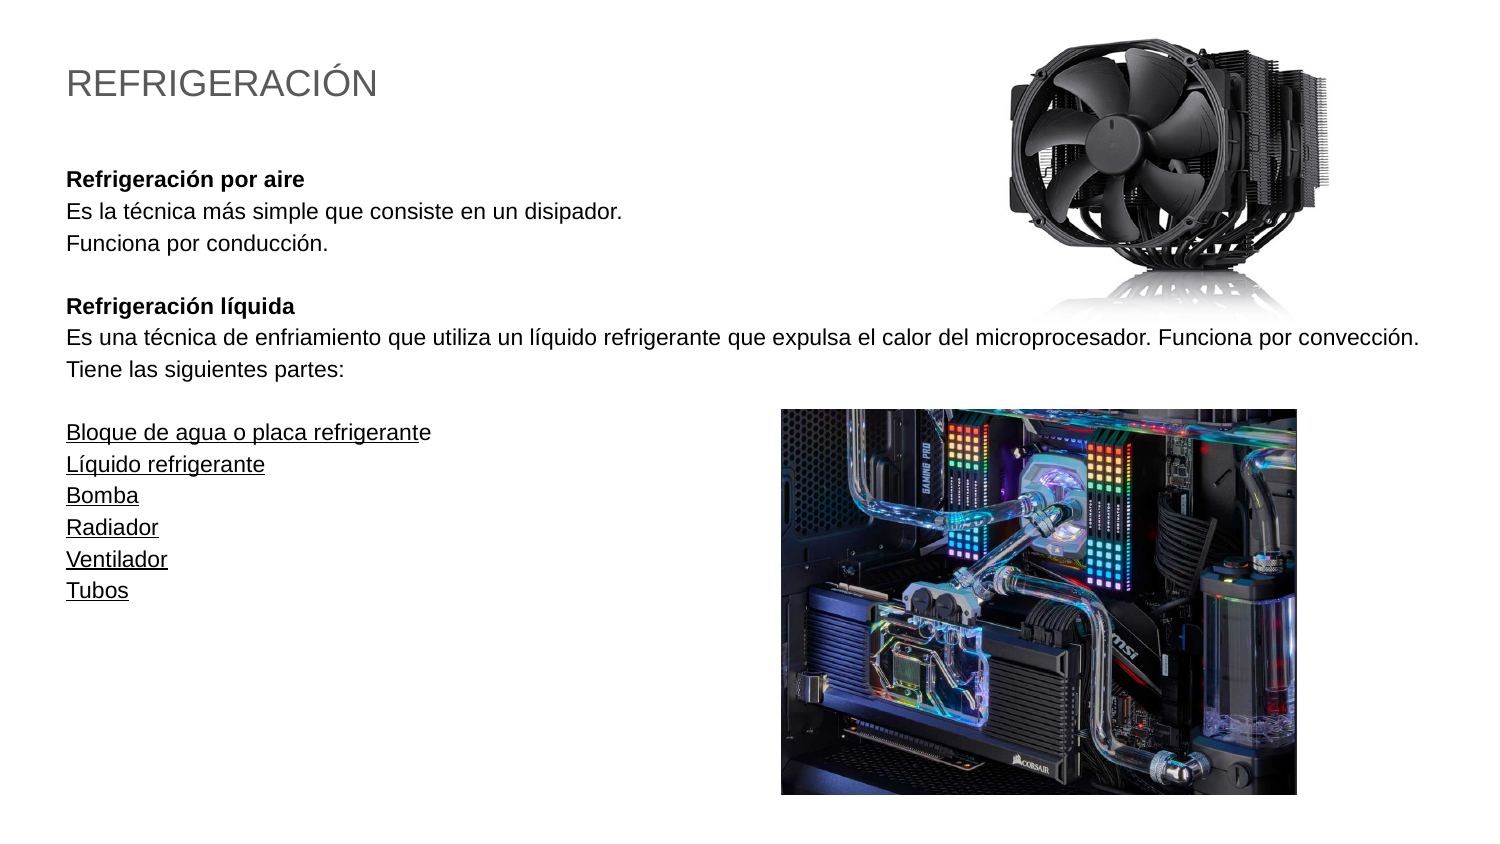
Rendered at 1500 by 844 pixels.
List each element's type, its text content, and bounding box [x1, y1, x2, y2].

picture [1000, 34, 1337, 326]
picture [780, 409, 1297, 796]
list REFRIGERACIÓN Refrigeración por aire Es la técnica más simple que consiste en un disipador. Funciona por conducción. Refrigeración líquida Es una técnica de enfriamiento que utiliza un líquido refrigerante que expulsa el calor del microprocesador. Funciona por convección. Tiene las siguientes partes: Bloque de agua o placa refrigerante Líquido refrigerante Bomba Radiador Ventilador Tubos [51, 37, 1480, 787]
